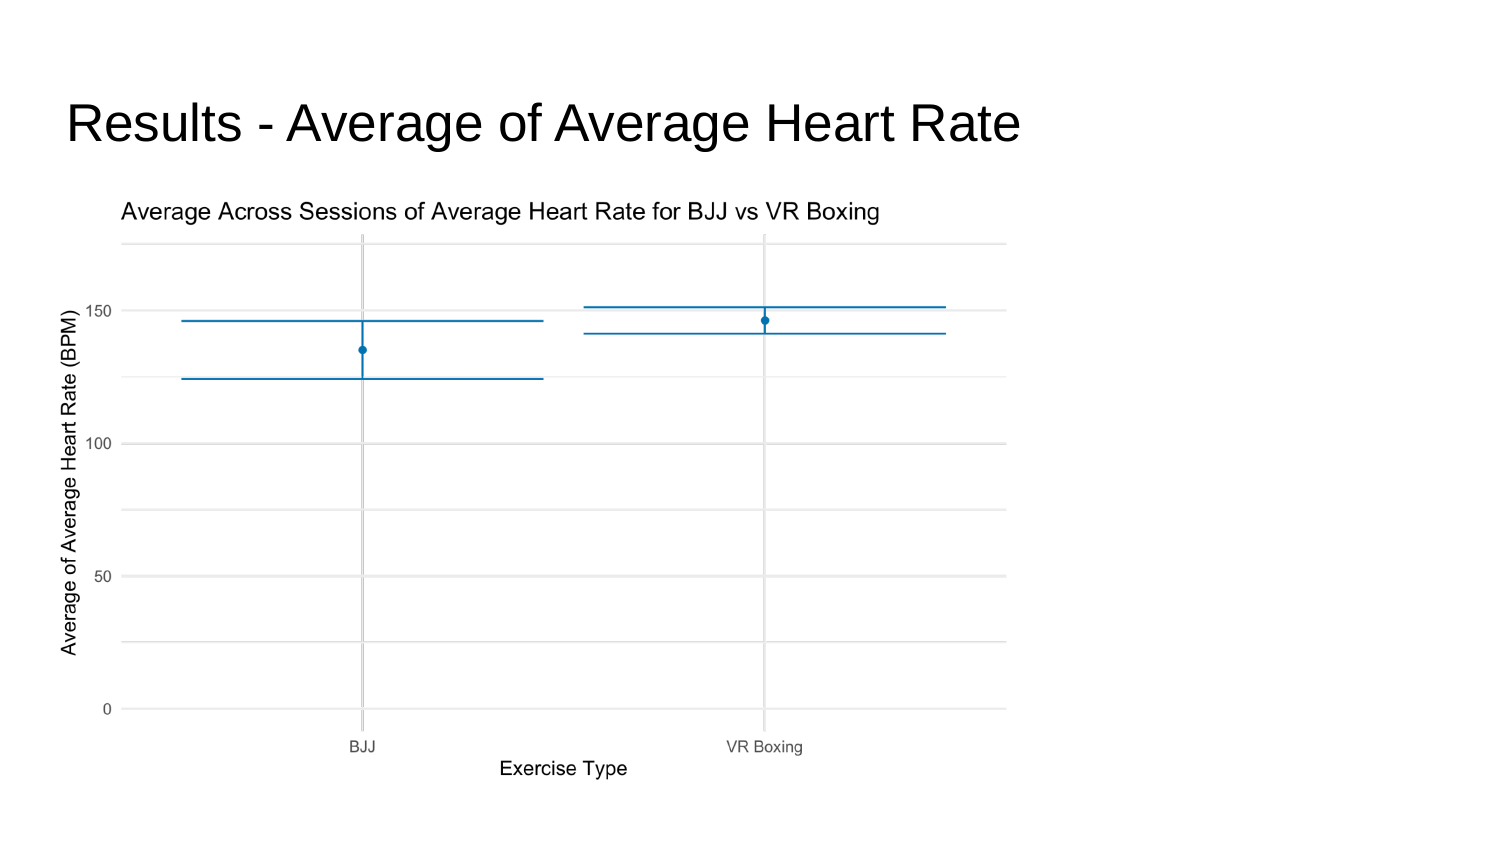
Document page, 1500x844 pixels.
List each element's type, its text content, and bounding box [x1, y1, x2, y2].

title Results - Average of Average Heart Rate [51, 72, 1449, 167]
picture [50, 192, 1017, 789]
